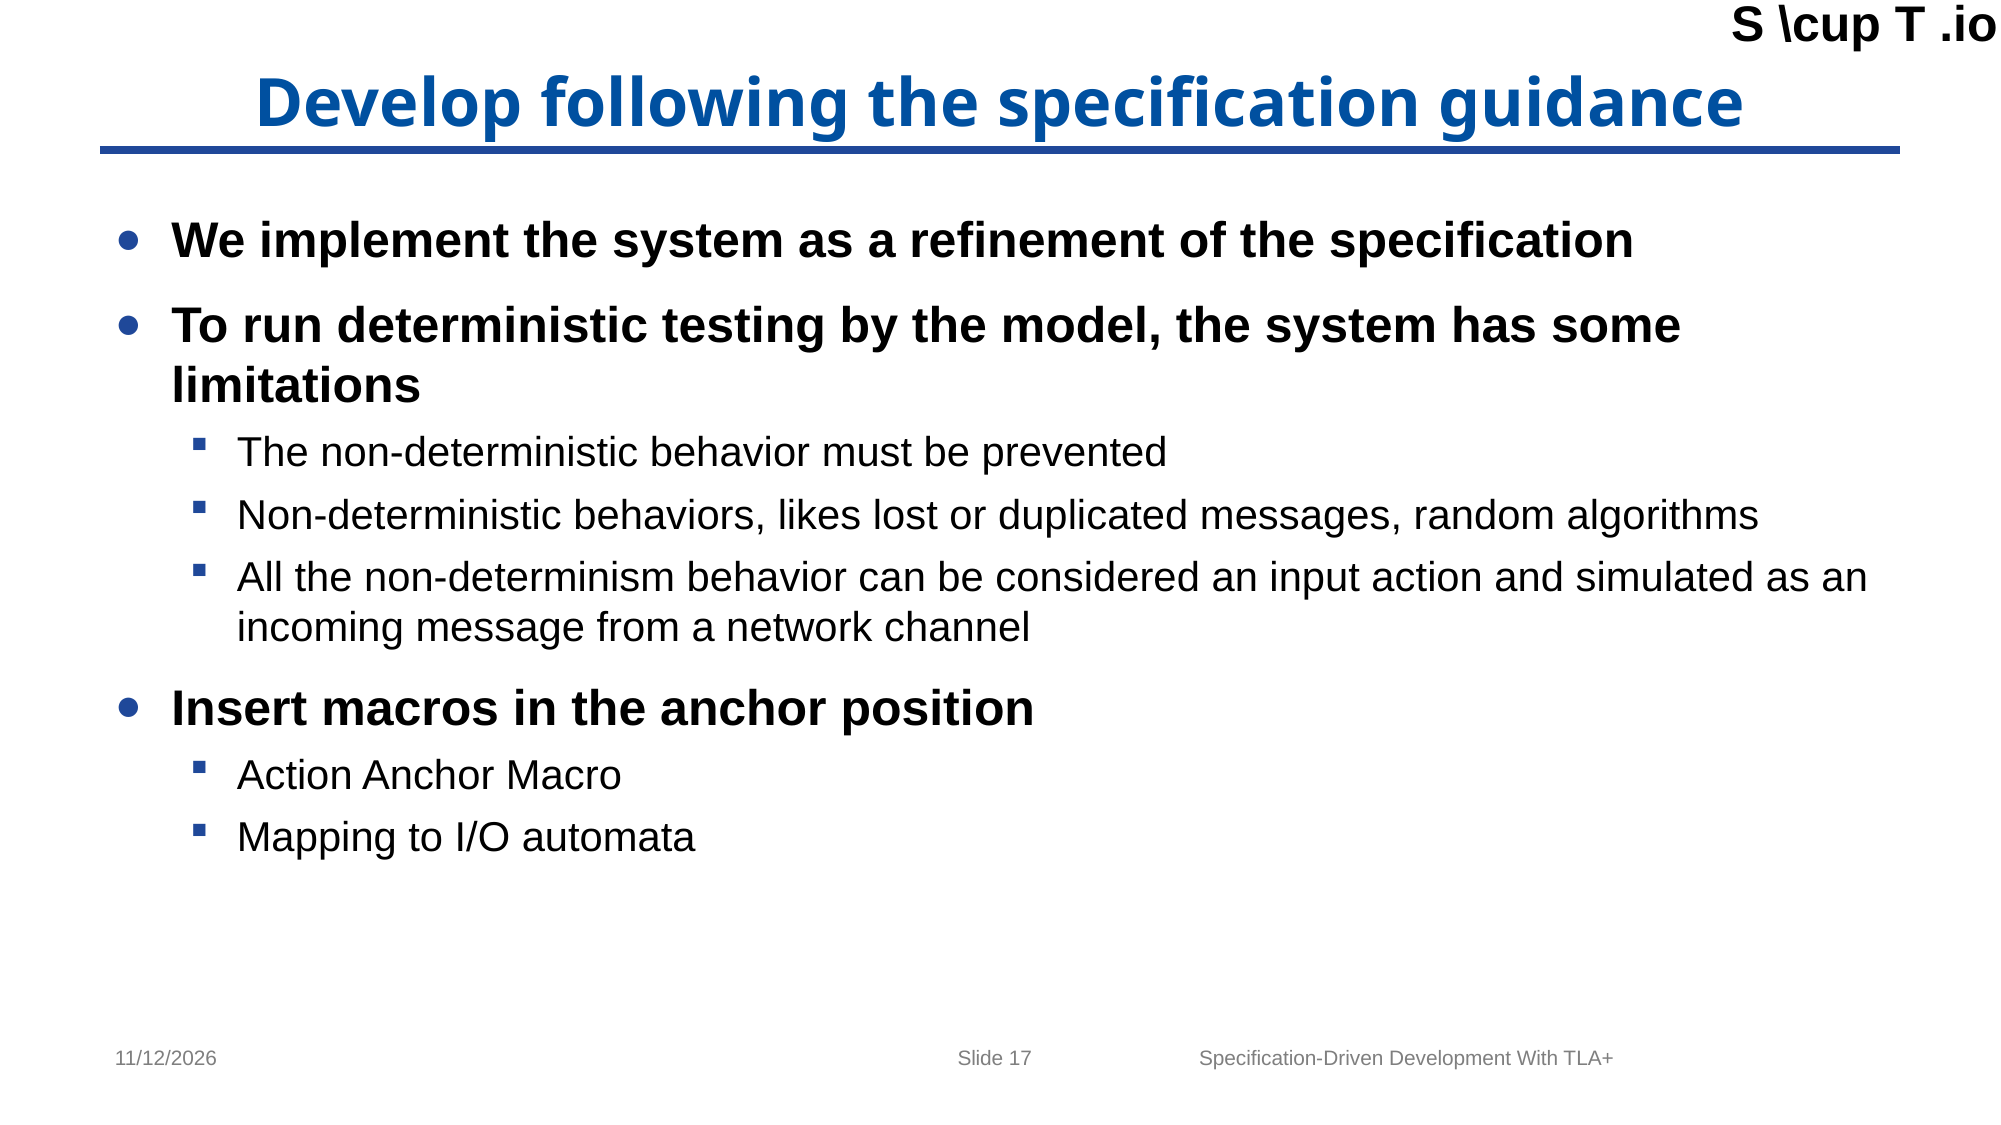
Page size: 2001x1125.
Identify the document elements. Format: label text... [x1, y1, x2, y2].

slide_number Slide 17 [926, 1037, 1047, 1103]
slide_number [99, 1037, 567, 1103]
footer Specification-Driven Development With TLA+ [1165, 1037, 1648, 1103]
list We implement the system as a refinement of the specification To run deterministic testing by the model, the system has some limitations The non-deterministic behavior must be prevented Non-deterministic behaviors, likes lost or duplicated messages, random algorithms All the non-determinism behavior can be considered an input action and simulated as an incoming message from a network channel Insert macros in the anchor position Action Anchor Macro Mapping to I/O automata [99, 200, 1900, 1005]
title Develop following the specification guidance [99, 50, 1900, 150]
